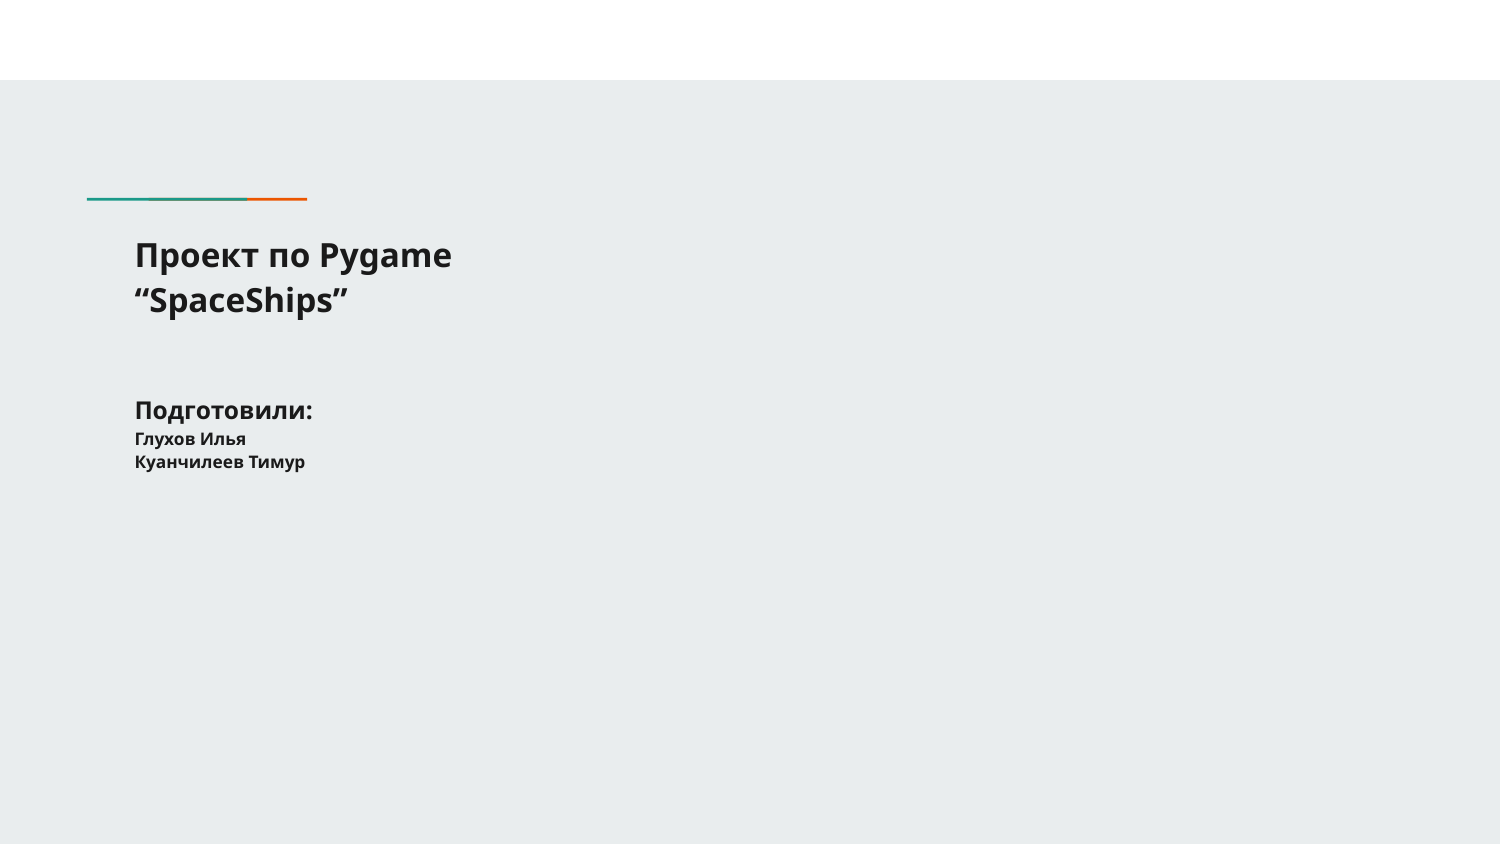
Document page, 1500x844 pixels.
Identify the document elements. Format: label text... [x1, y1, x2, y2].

title Проект по Pygame “SpaceShips” Подготовили: Глухов Илья Куанчилеев Тимур [119, 216, 1381, 490]
